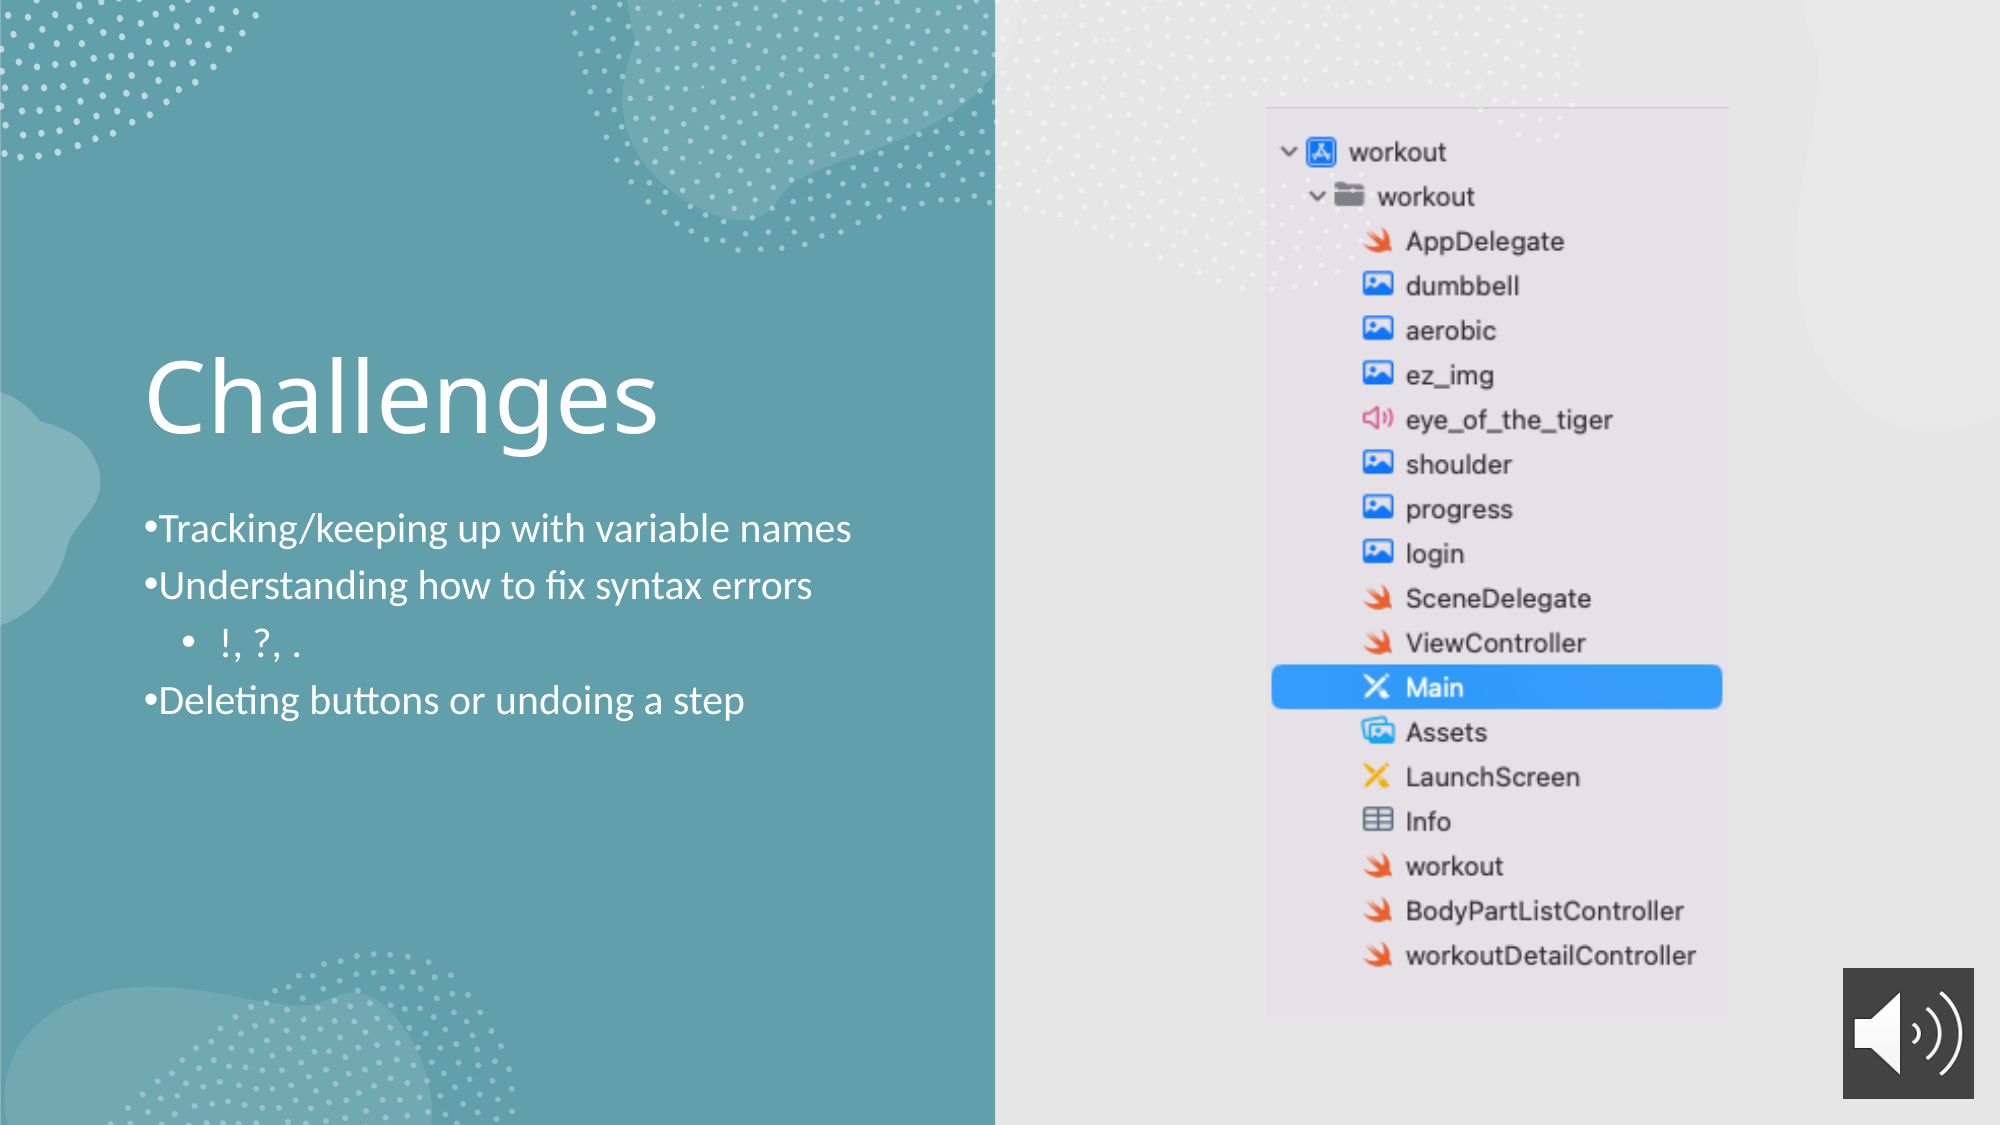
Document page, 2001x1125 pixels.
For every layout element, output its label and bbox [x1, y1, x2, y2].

text_box [0, 0, 2000, 1125]
picture [1841, 966, 1975, 1100]
